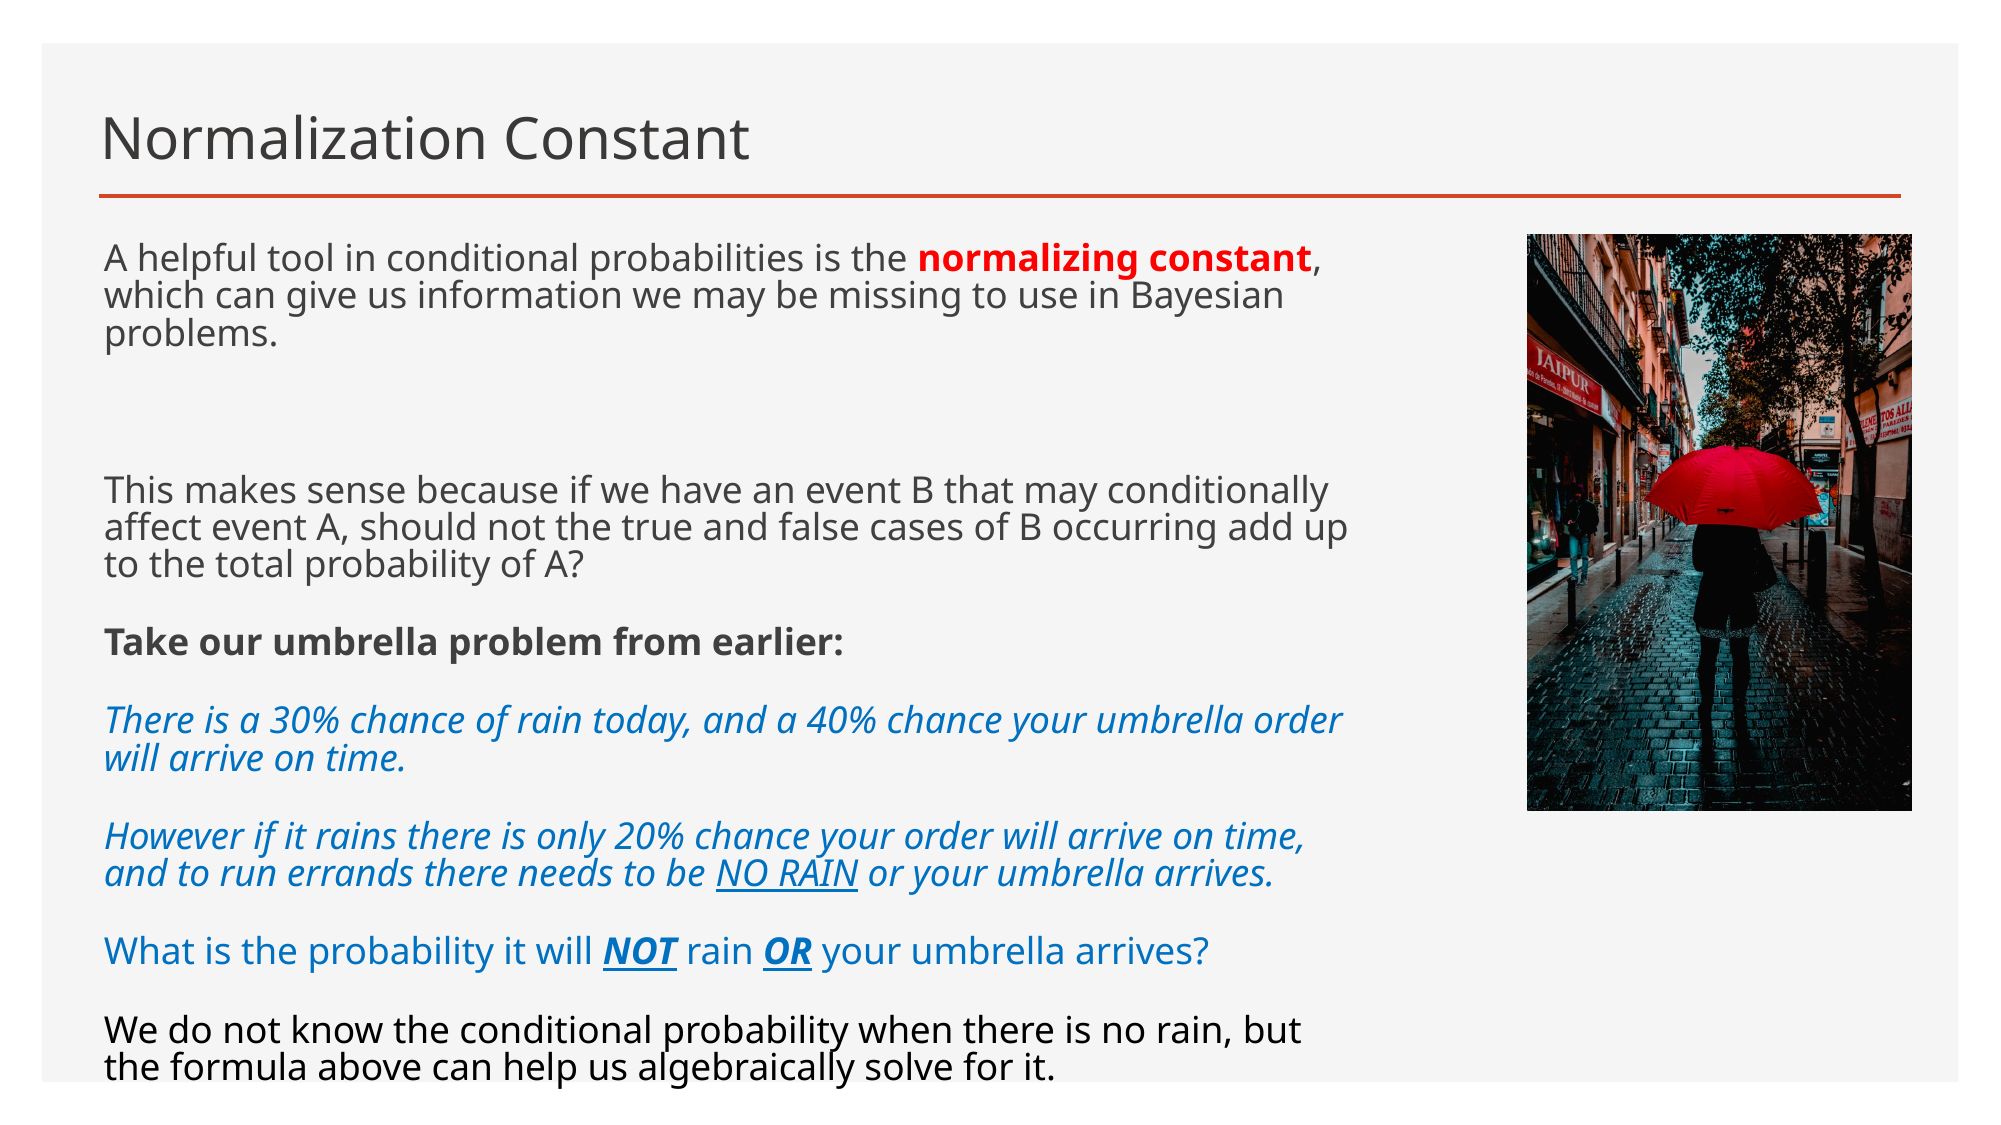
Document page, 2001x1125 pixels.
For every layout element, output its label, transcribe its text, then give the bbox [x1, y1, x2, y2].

title Normalization Constant [85, 73, 1089, 179]
picture [1527, 234, 1912, 811]
